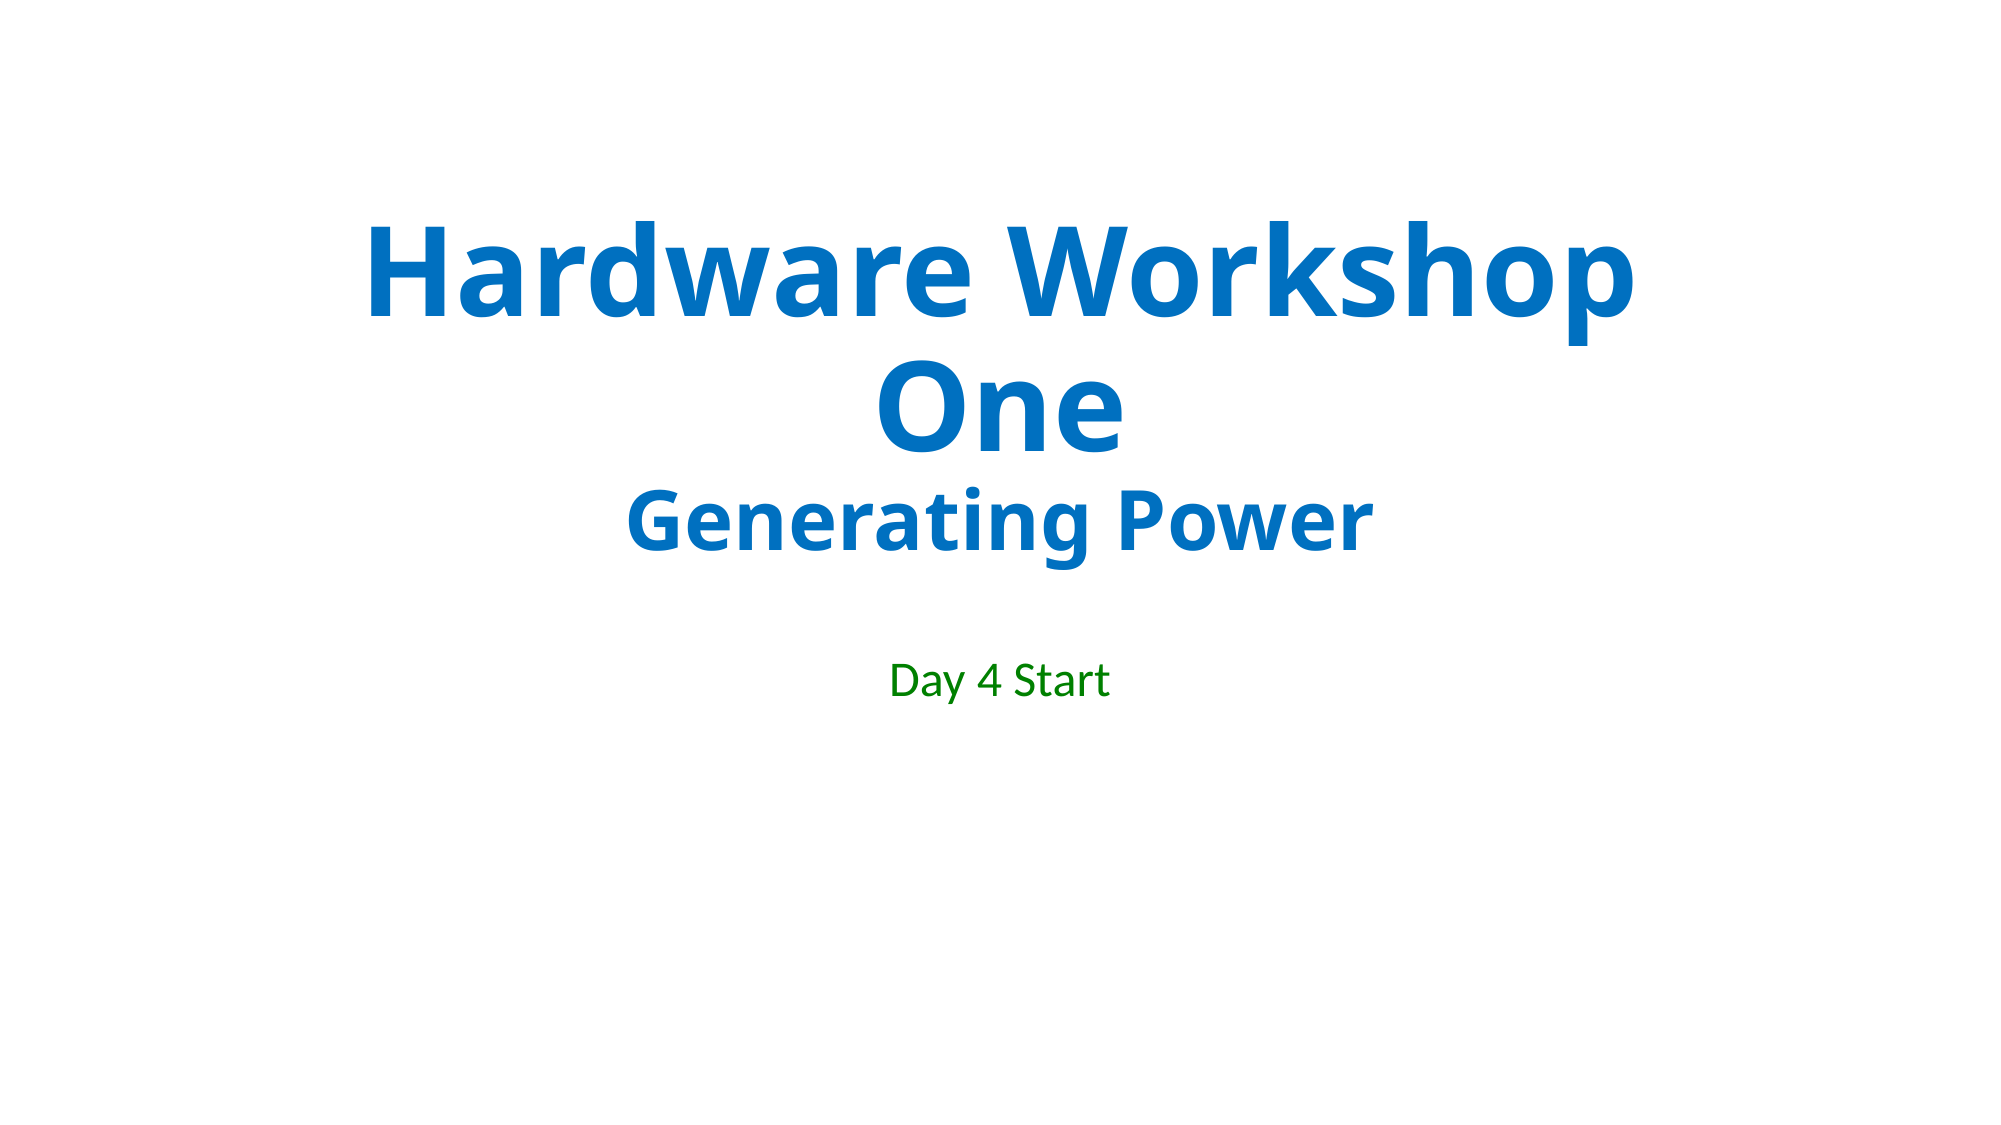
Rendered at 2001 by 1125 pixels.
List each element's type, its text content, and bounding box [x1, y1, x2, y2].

subtitle Day 4 Start [249, 645, 1750, 917]
title Hardware Workshop One Generating Power [249, 184, 1750, 576]
